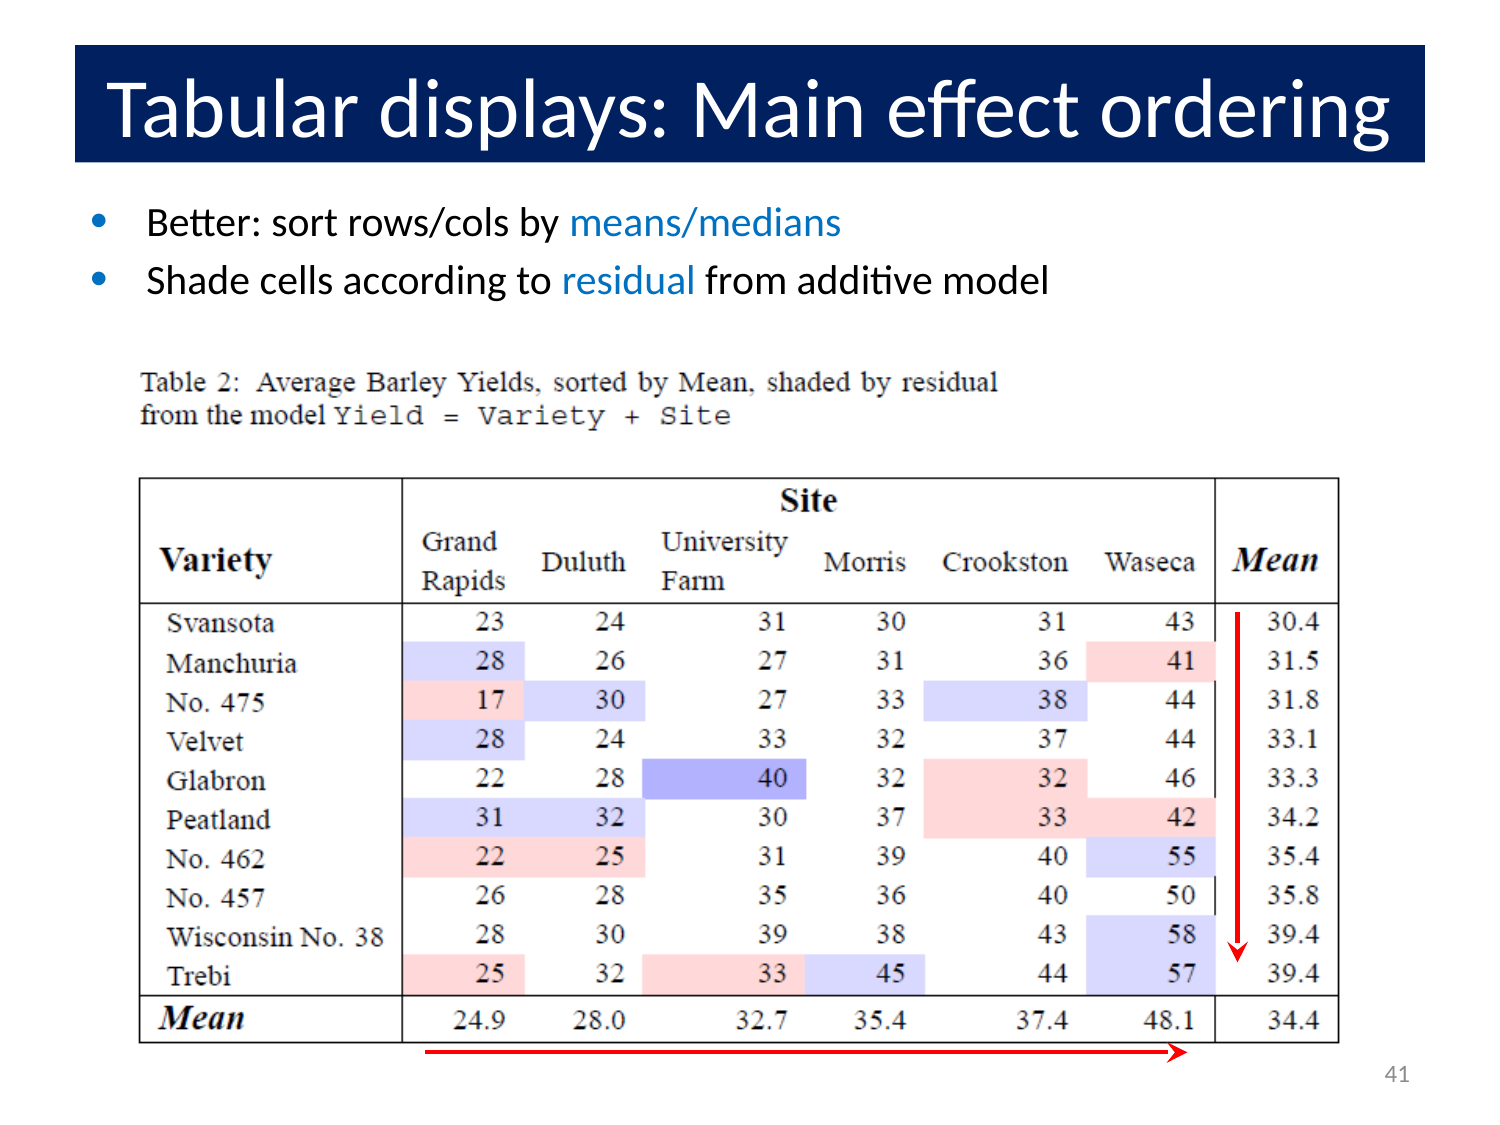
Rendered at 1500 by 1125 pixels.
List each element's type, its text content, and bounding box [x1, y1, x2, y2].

list Better: sort rows/cols by means/medians Shade cells according to residual from additive model [75, 187, 1425, 1025]
picture [124, 362, 1349, 1054]
title Tabular displays: Main effect ordering [75, 45, 1425, 163]
slide_number 41 [1074, 1042, 1425, 1103]
